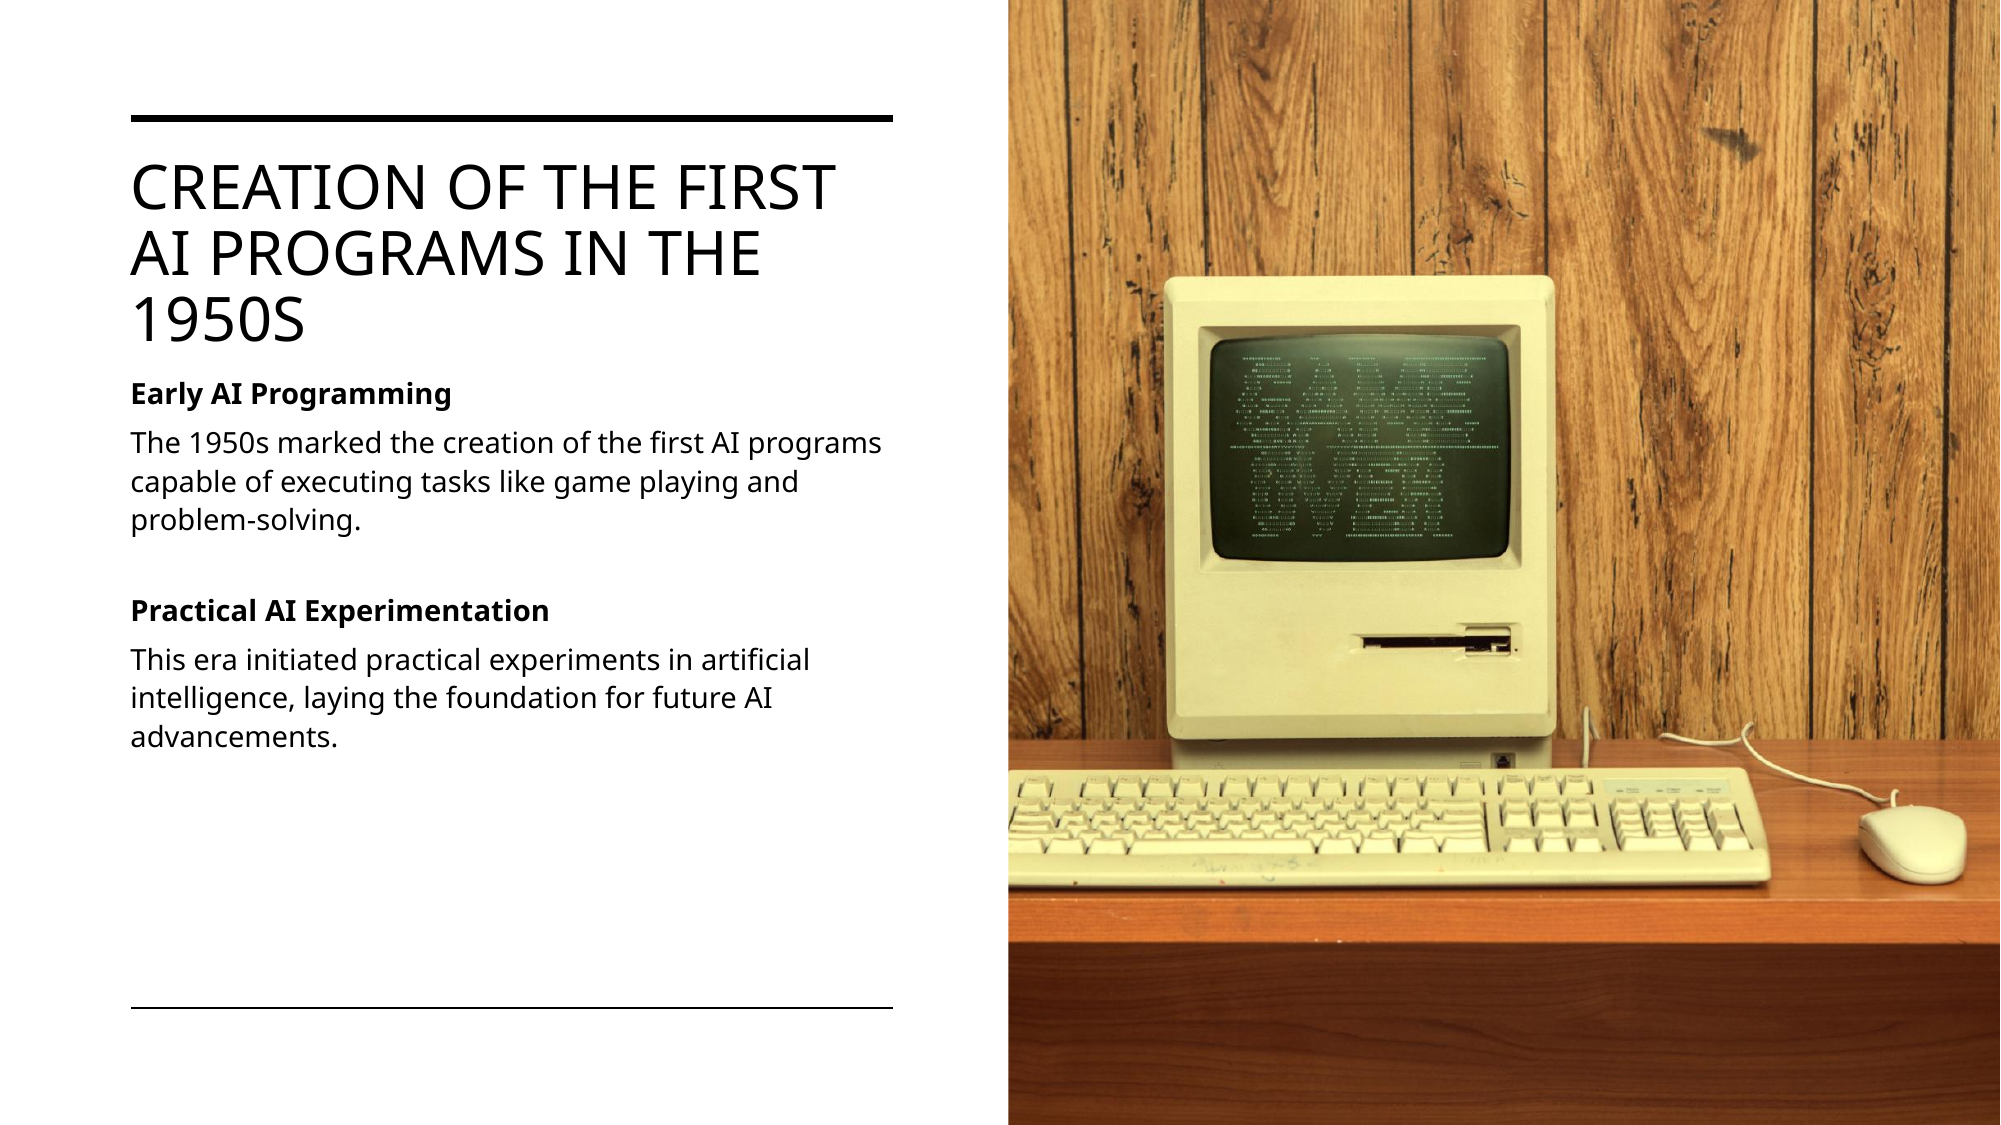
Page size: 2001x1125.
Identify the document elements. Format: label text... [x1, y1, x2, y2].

list Early AI Programming The 1950s marked the creation of the first AI programs capable of executing tasks like game playing and problem-solving. Practical AI Experimentation This era initiated practical experiments in artificial intelligence, laying the foundation for future AI advancements. [115, 364, 903, 978]
title Creation of the First AI Programs in the 1950s [115, 149, 903, 364]
text_box [0, 0, 1008, 1125]
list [1008, 0, 2000, 1125]
